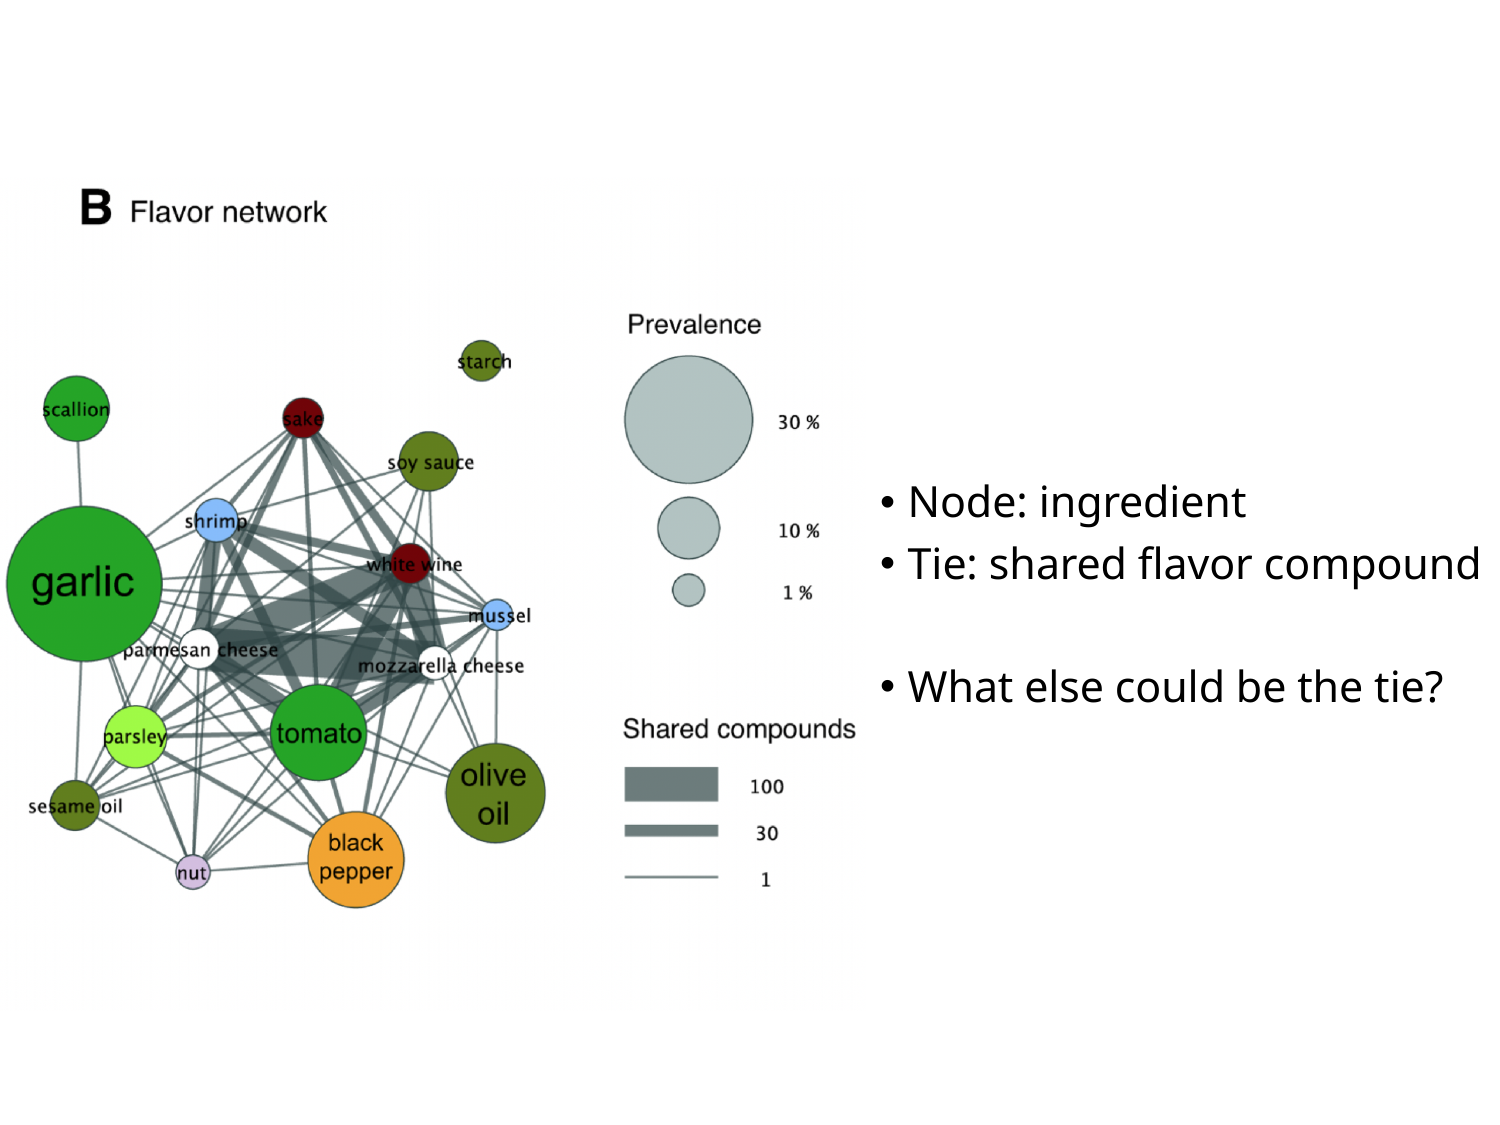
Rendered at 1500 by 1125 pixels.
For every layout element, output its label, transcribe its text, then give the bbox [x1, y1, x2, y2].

text_box Node: ingredient Tie: shared flavor compound What else could be the tie? [866, 473, 1500, 734]
picture [0, 176, 866, 1012]
